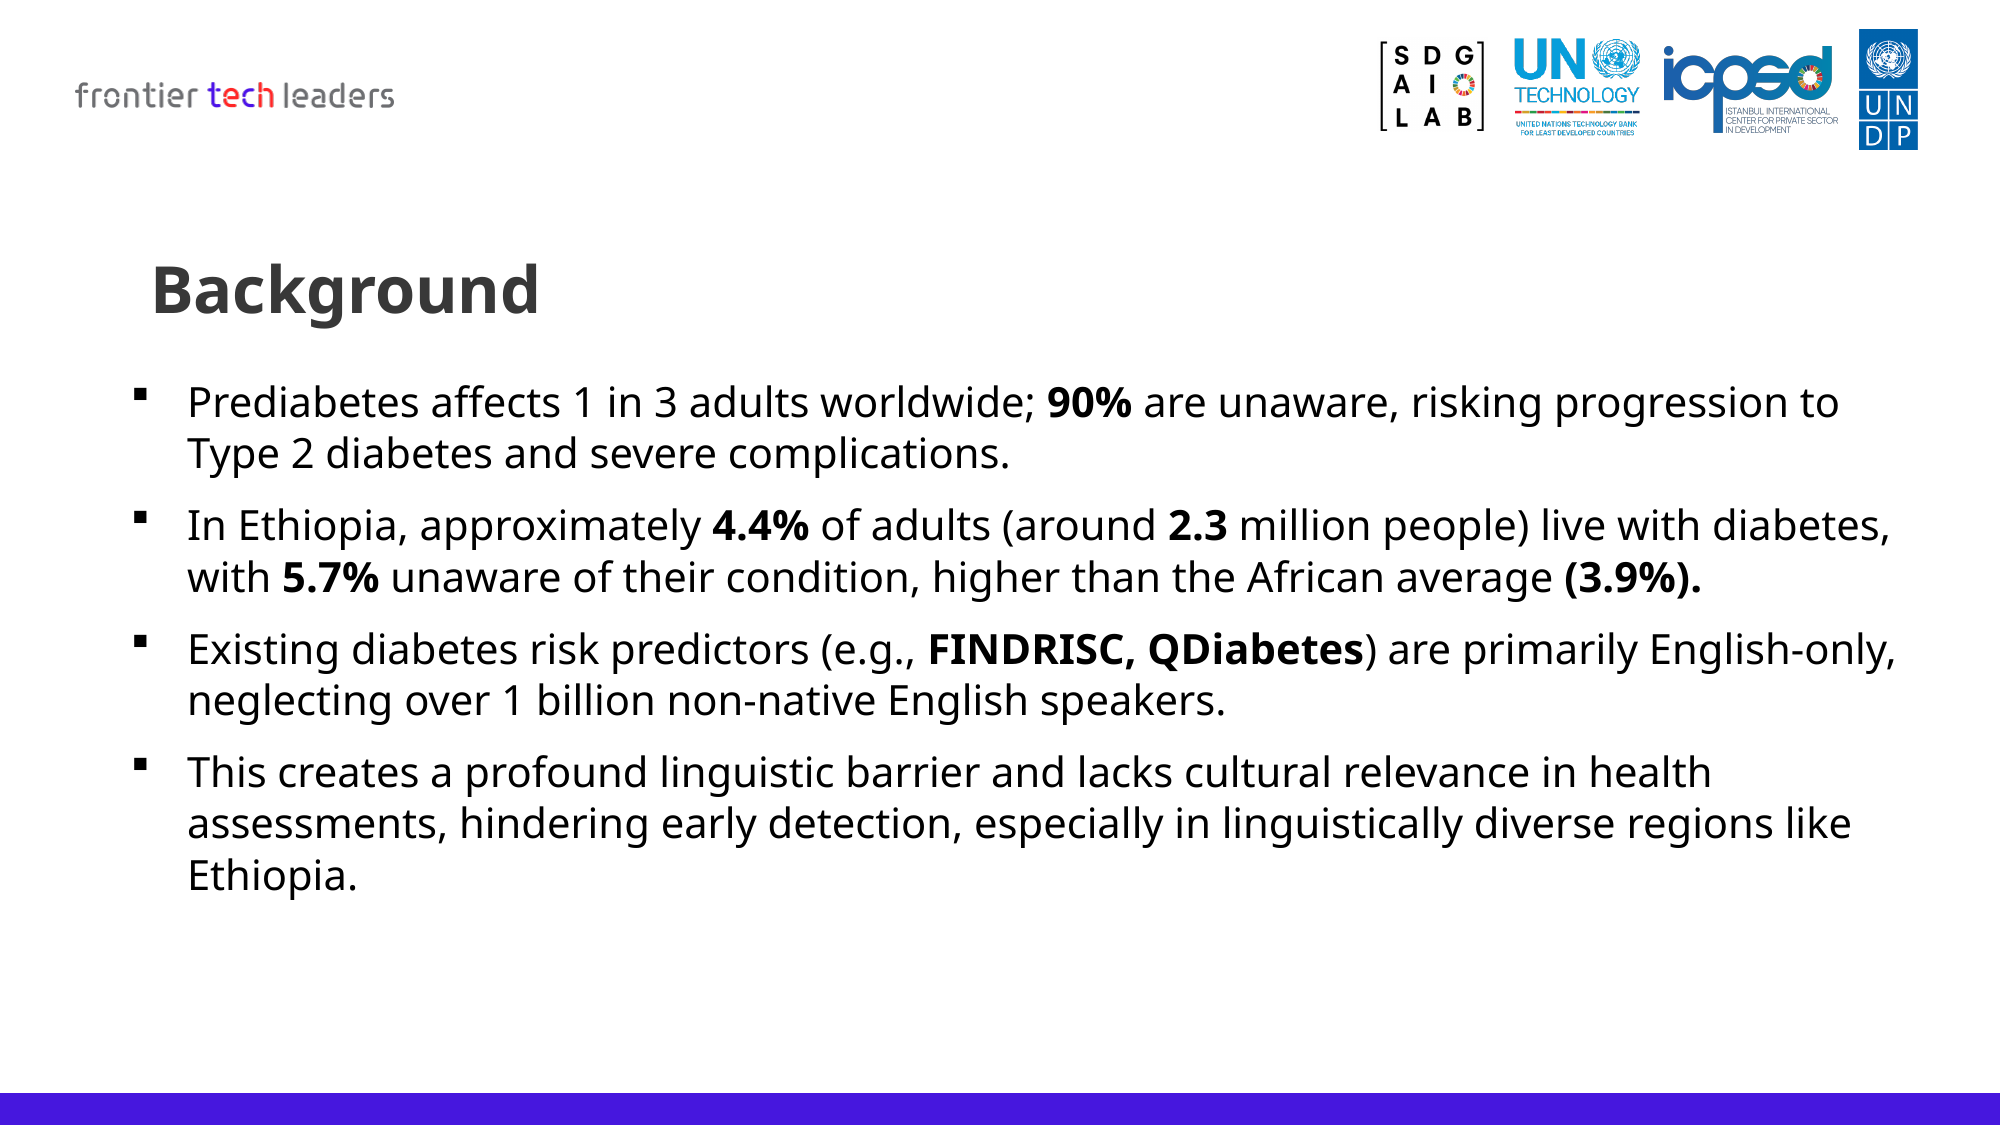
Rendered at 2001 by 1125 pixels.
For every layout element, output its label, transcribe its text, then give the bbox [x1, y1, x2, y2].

text_box Background [142, 242, 943, 338]
text_box Prediabetes affects 1 in 3 adults worldwide; 90% are unaware, risking progression to Type 2 diabetes and severe complications. In Ethiopia, approximately 4.4% of adults (around 2.3 million people) live with diabetes, with 5.7% unaware of their condition, higher than the African average (3.9%). Existing diabetes risk predictors (e.g., FINDRISC, QDiabetes) are primarily English-only, neglecting over 1 billion non-native English speakers. This creates a profound linguistic barrier and lacks cultural relevance in health assessments, hindering early detection, especially in linguistically diverse regions like Ethiopia. [123, 369, 1919, 1067]
picture [75, 82, 394, 108]
text_box [0, 1093, 2000, 1125]
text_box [1377, 29, 1918, 150]
